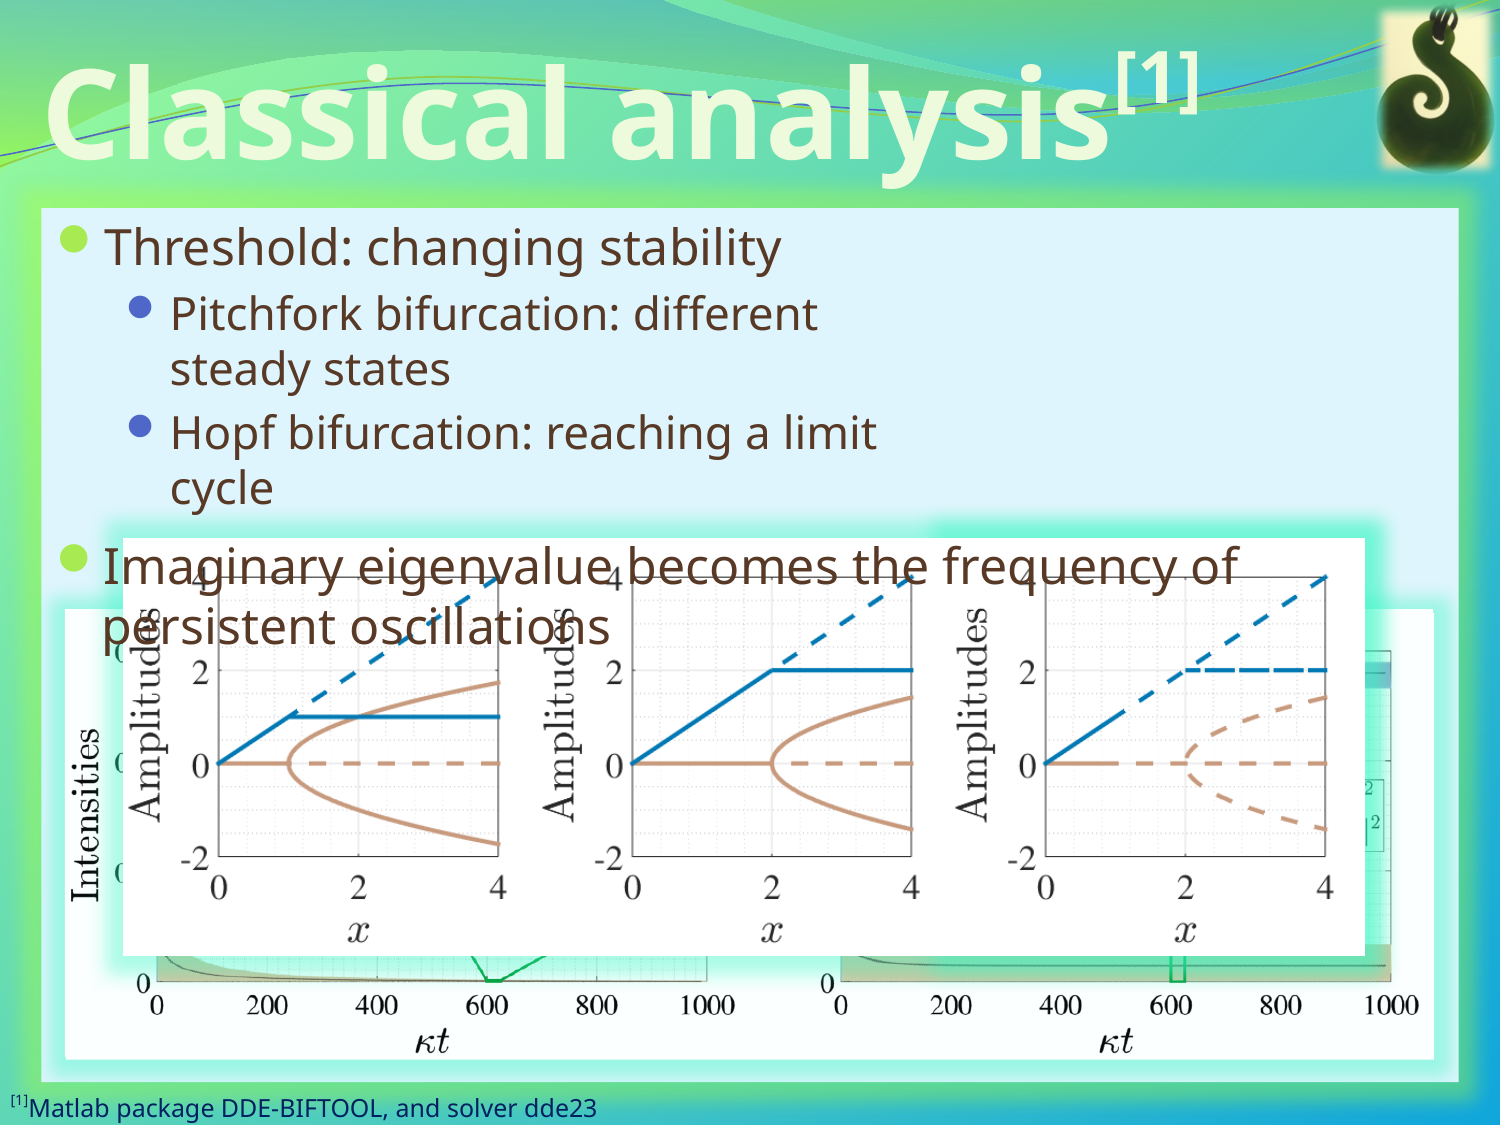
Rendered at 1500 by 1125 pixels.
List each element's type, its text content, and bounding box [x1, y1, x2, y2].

text_box Imaginary eigenvalue becomes the frequency of persistent oscillations [41, 527, 1459, 681]
picture [123, 538, 1365, 956]
picture [1371, 0, 1500, 179]
picture [753, 609, 1434, 1057]
title Classical analysis[1] [41, 22, 1367, 185]
text_box [1]Matlab package DDE-BIFTOOL, and solver dde23 [0, 1084, 614, 1125]
picture [64, 609, 750, 1057]
text_box [39, 206, 1461, 593]
